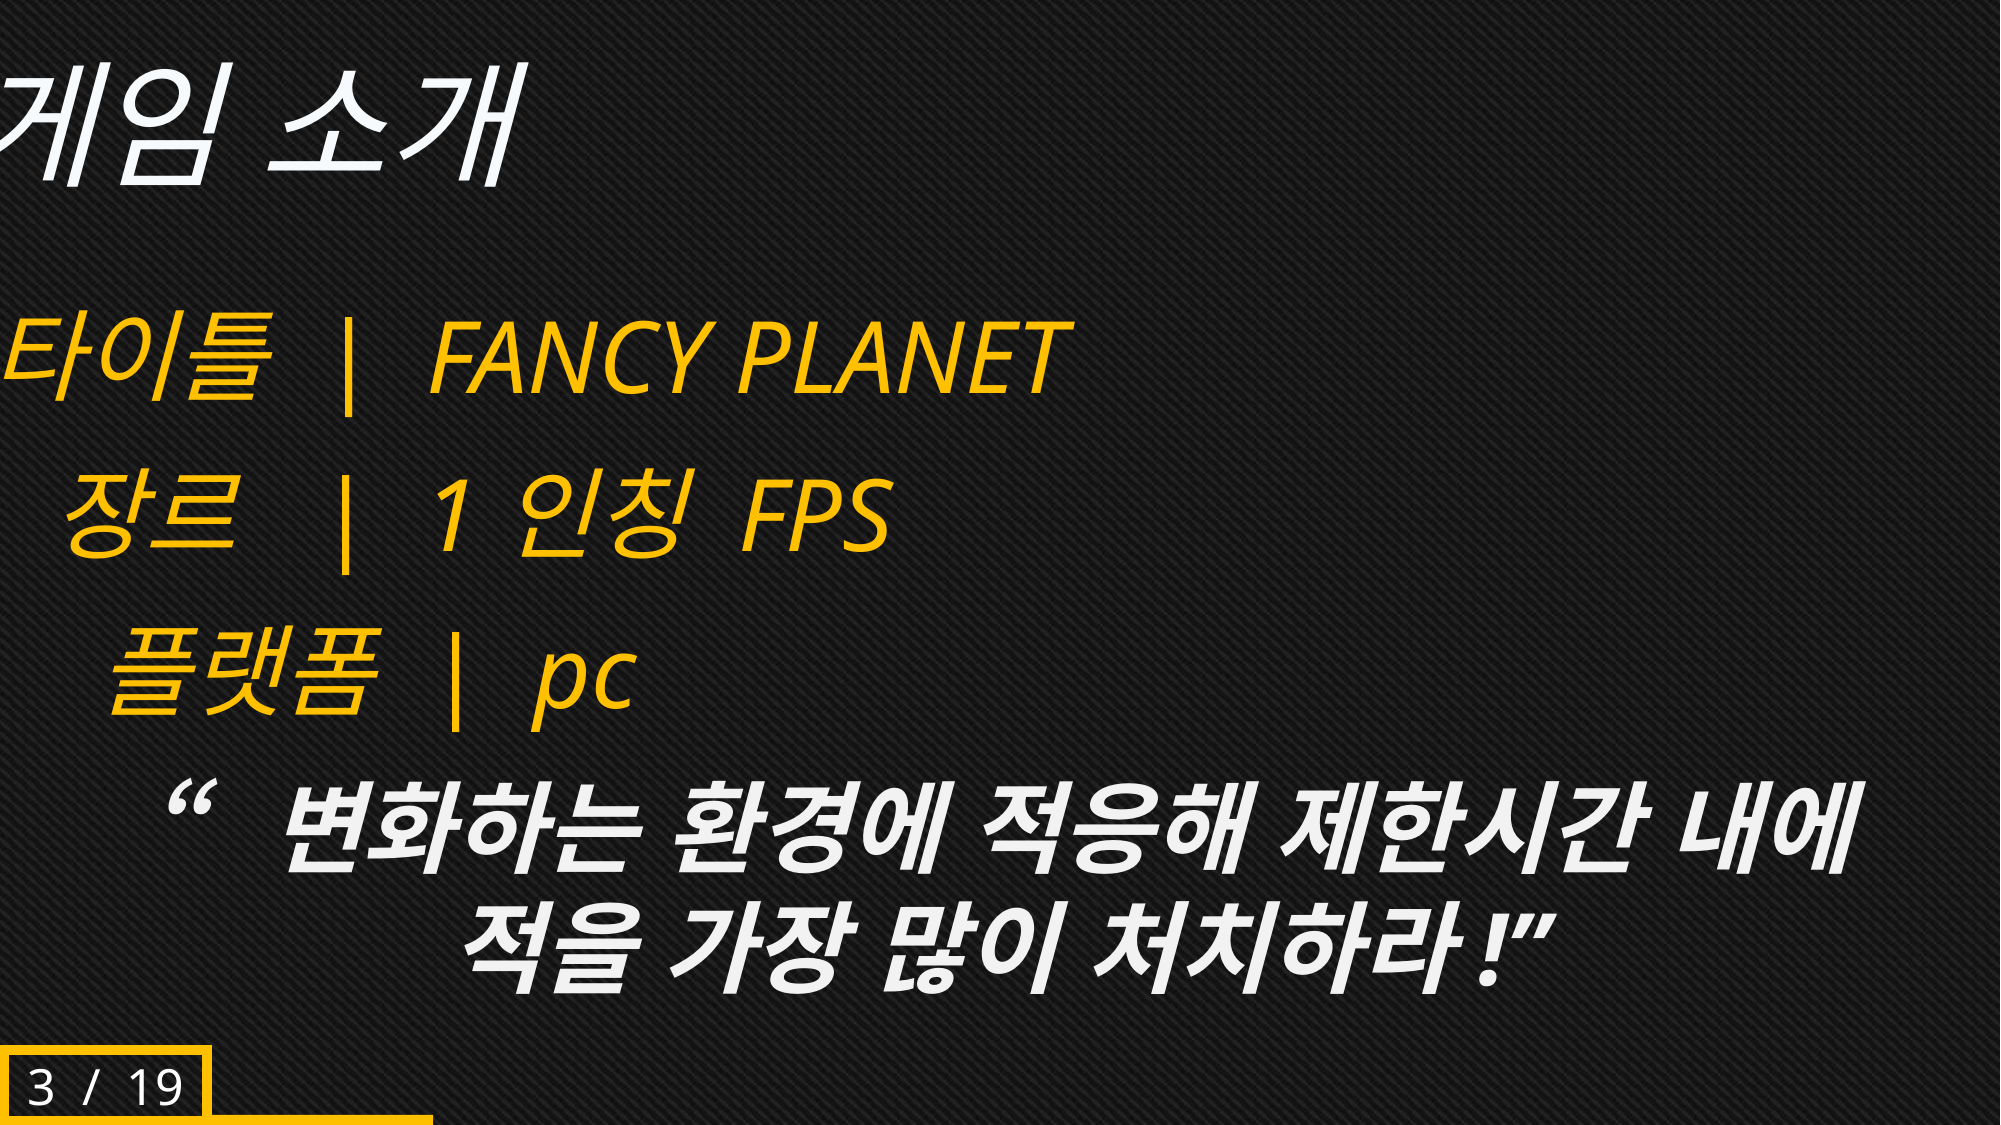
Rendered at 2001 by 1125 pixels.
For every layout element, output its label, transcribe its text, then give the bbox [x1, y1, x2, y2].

text_box 3 / 19 [3, 1049, 208, 1122]
picture [0, 0, 2000, 1125]
text_box 게임 소개 [0, 31, 528, 212]
text_box 플랫폼 | pc [84, 600, 652, 736]
text_box 타이틀 | FANCY PLANET [0, 286, 1083, 422]
text_box “변화하는 환경에 적응해 제한시간 내에 적을 가장 많이 처치하라!” [131, 757, 1869, 1013]
text_box [205, 1114, 434, 1125]
text_box 장르 | 1인칭 FPS [37, 443, 909, 579]
